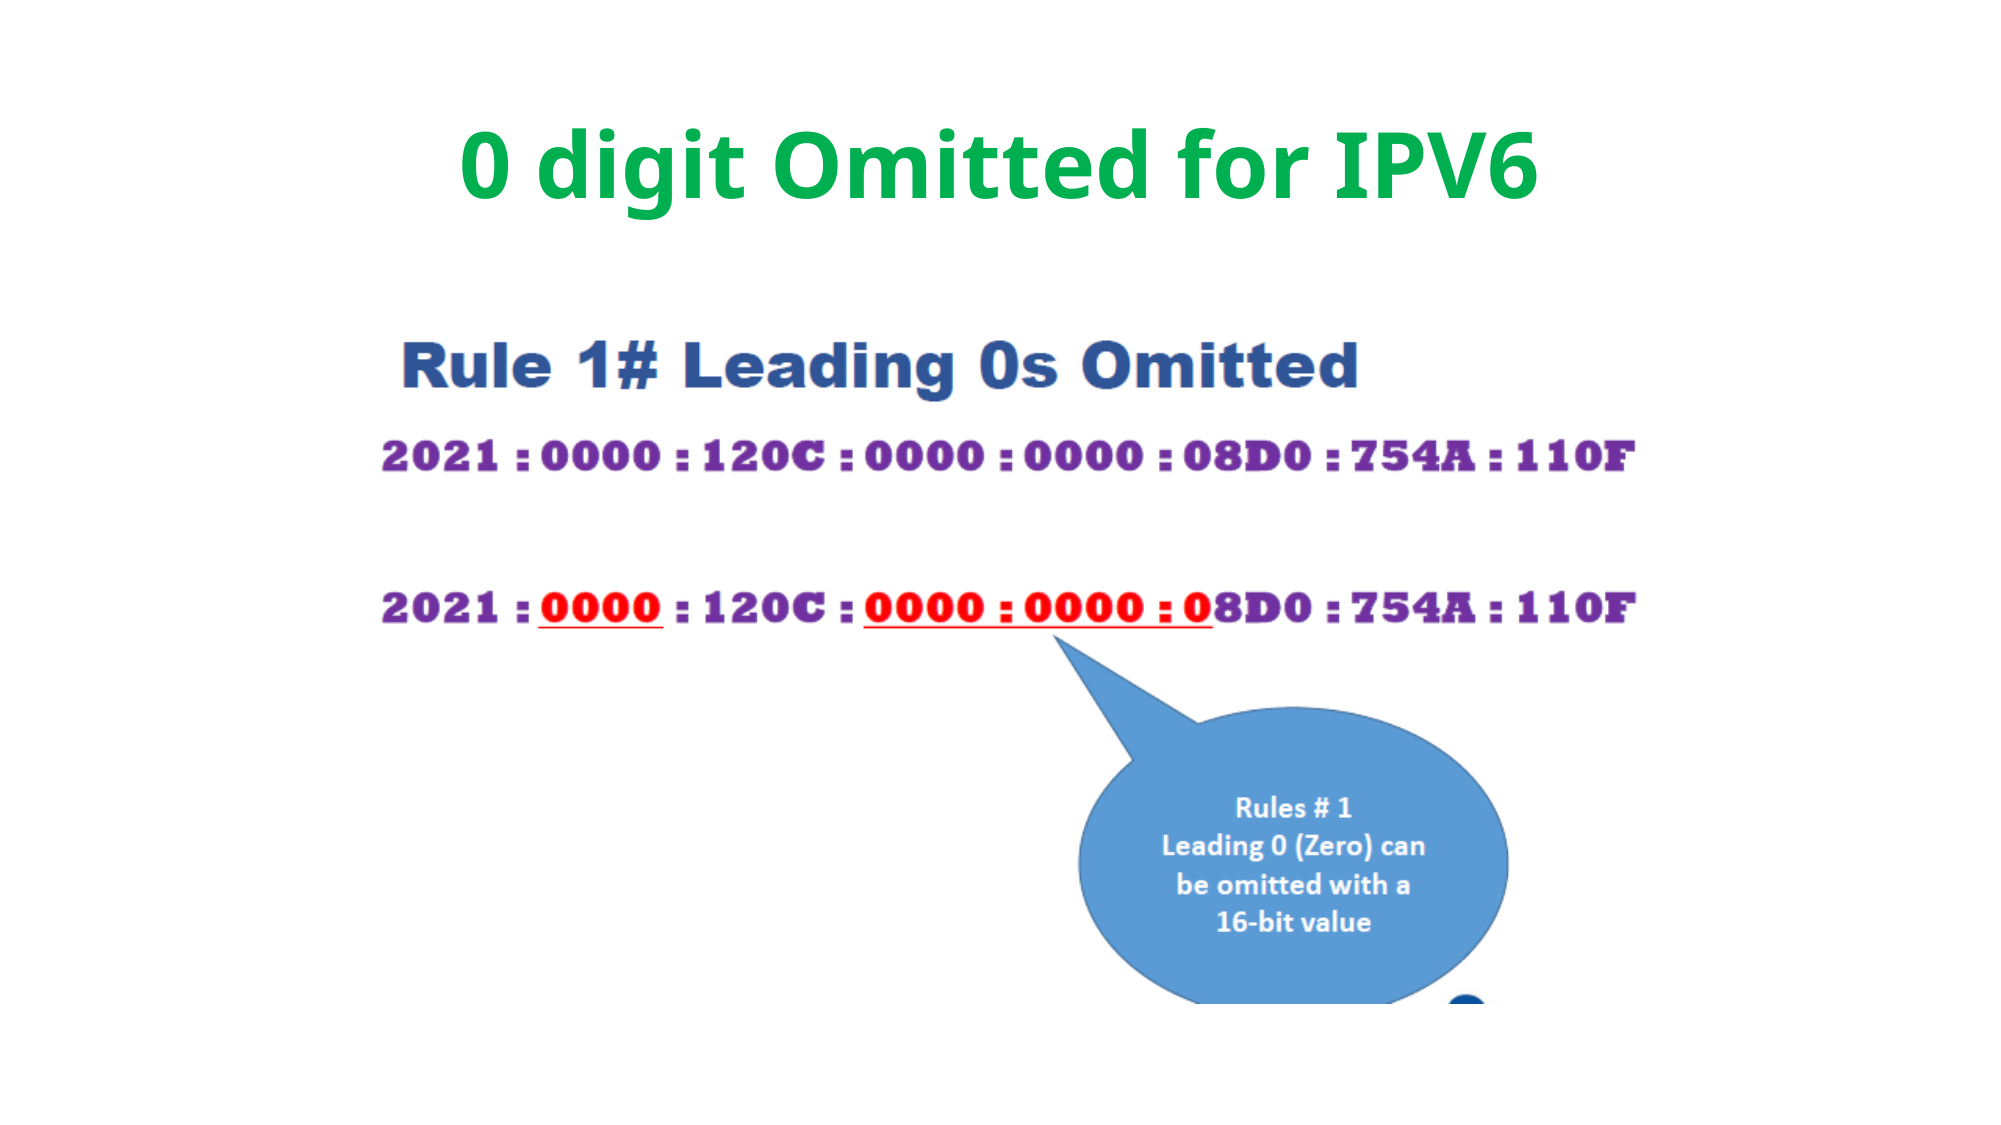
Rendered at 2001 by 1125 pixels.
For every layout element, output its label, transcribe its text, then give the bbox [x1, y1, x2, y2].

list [321, 308, 1679, 1004]
title 0 digit Omitted for IPV6 [137, 59, 1863, 278]
